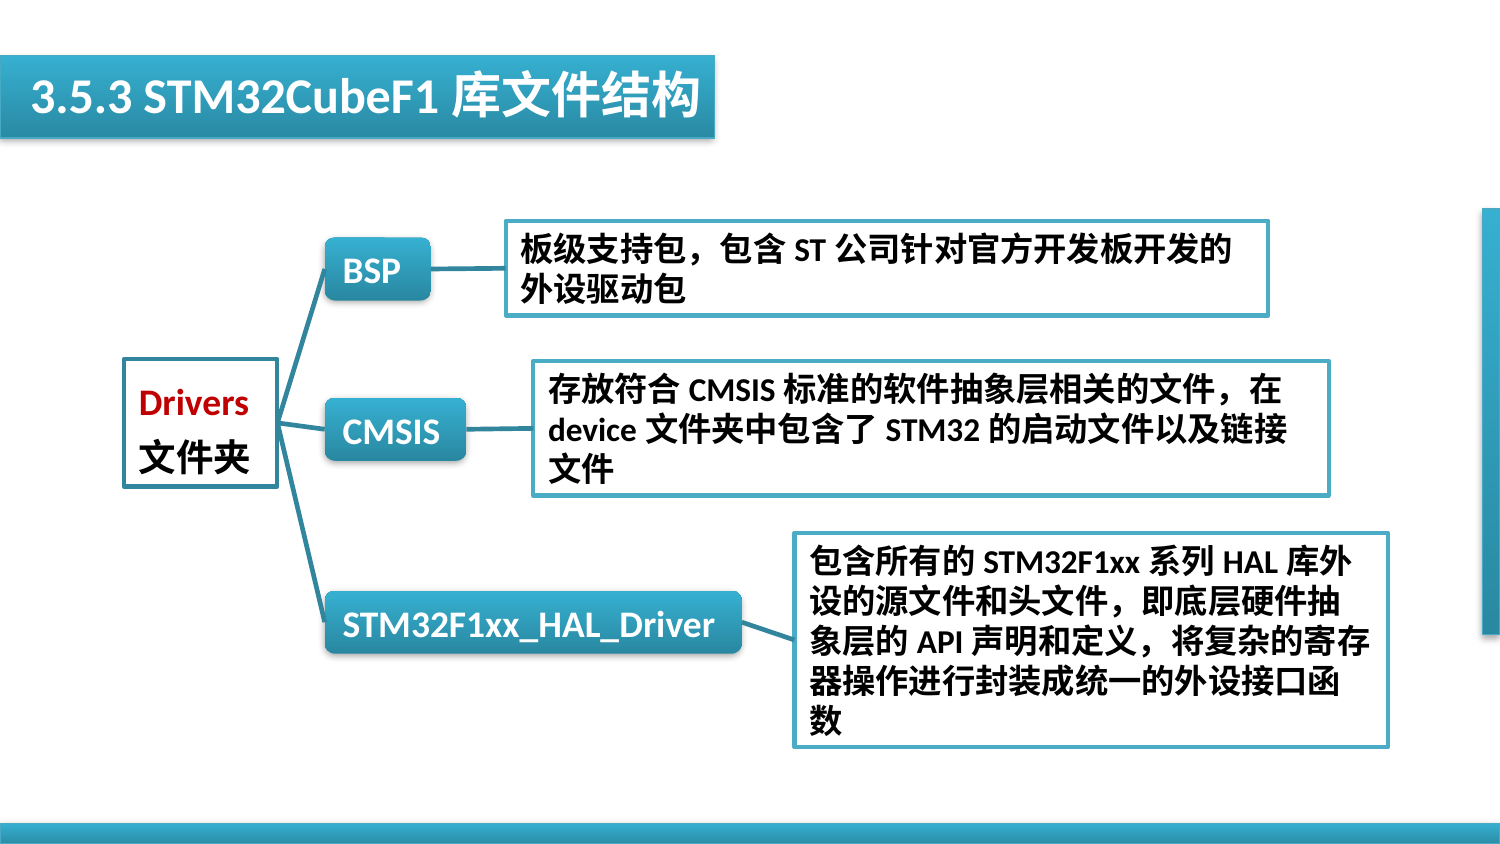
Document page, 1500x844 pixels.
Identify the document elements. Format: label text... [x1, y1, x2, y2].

text_box STM32F1xx_HAL_Driver [324, 590, 742, 654]
text_box 存放符合CMSIS标准的软件抽象层相关的文件，在device文件夹中包含了STM32的启动文件以及链接文件 [531, 359, 1331, 498]
text_box [0, 55, 715, 139]
text_box 3.5.3 STM32CubeF1库文件结构 [4, 55, 717, 131]
text_box Drivers 文件夹 [122, 357, 272, 489]
text_box CMSIS [331, 397, 467, 461]
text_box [277, 268, 325, 422]
text_box BSP [324, 237, 431, 301]
text_box 包含所有的STM32F1xx系列HAL库外设的源文件和头文件，即底层硬件抽象层的API声明和定义，将复杂的寄存器操作进行封装成统一的外设接口函数 [792, 531, 1390, 749]
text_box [277, 423, 325, 623]
text_box 板级支持包，包含ST公司针对官方开发板开发的外设驱动包 [504, 219, 1270, 318]
